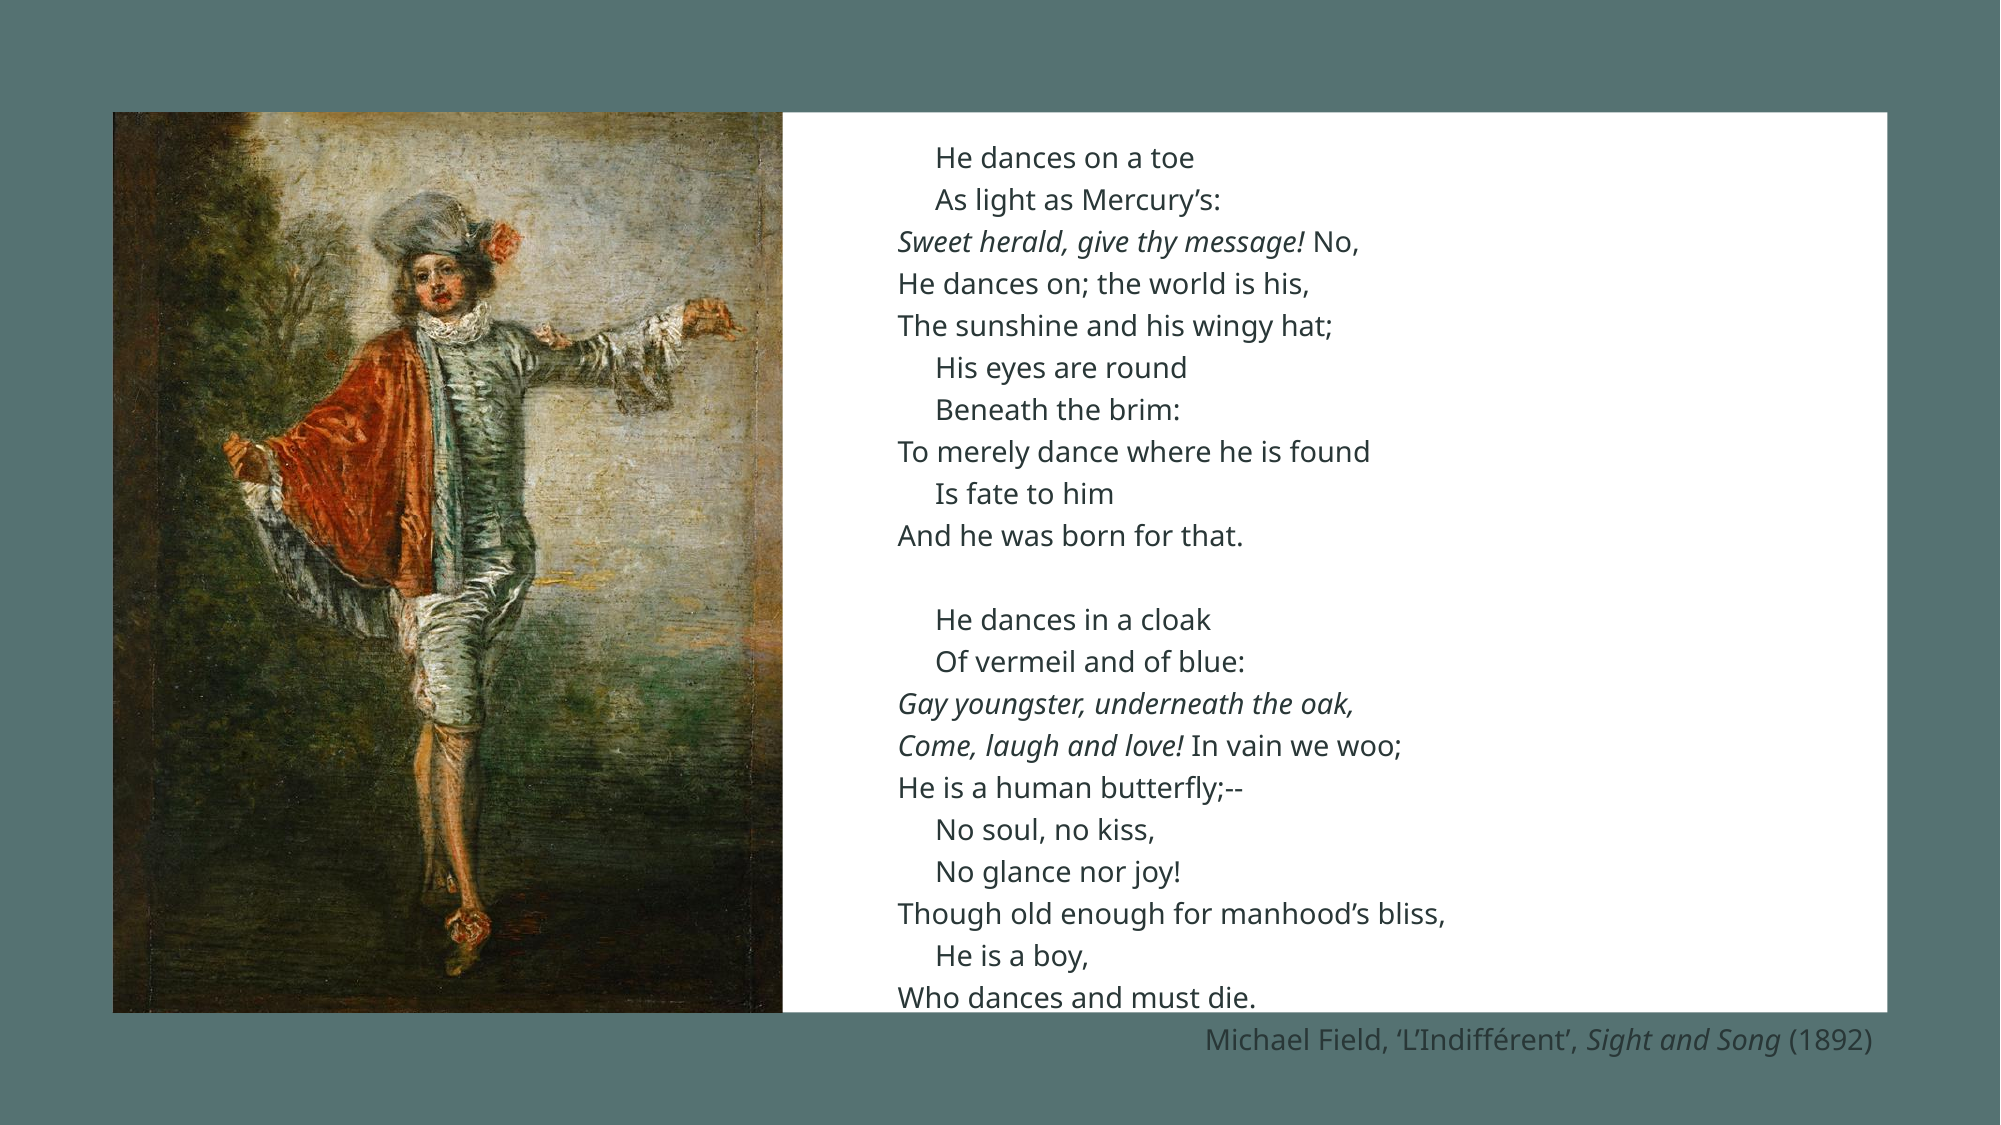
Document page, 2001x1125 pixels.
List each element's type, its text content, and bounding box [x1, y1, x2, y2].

text_box He dances on a toe As light as Mercury’s: Sweet herald, give thy message! No, He dances on; the world is his, The sunshine and his wingy hat; His eyes are round Beneath the brim: To merely dance where he is found Is fate to him And he was born for that. He dances in a cloak Of vermeil and of blue: Gay youngster, underneath the oak, Come, laugh and love! In vain we woo; He is a human butterfly;-- No soul, no kiss, No glance nor joy! Though old enough for manhood’s bliss, He is a boy, Who dances and must die. Michael Field, ‘L’Indifférent’, Sight and Song (1892) [882, 132, 1888, 1069]
text_box [111, 111, 1888, 1013]
text_box [0, 0, 2000, 1125]
picture [112, 112, 783, 1013]
